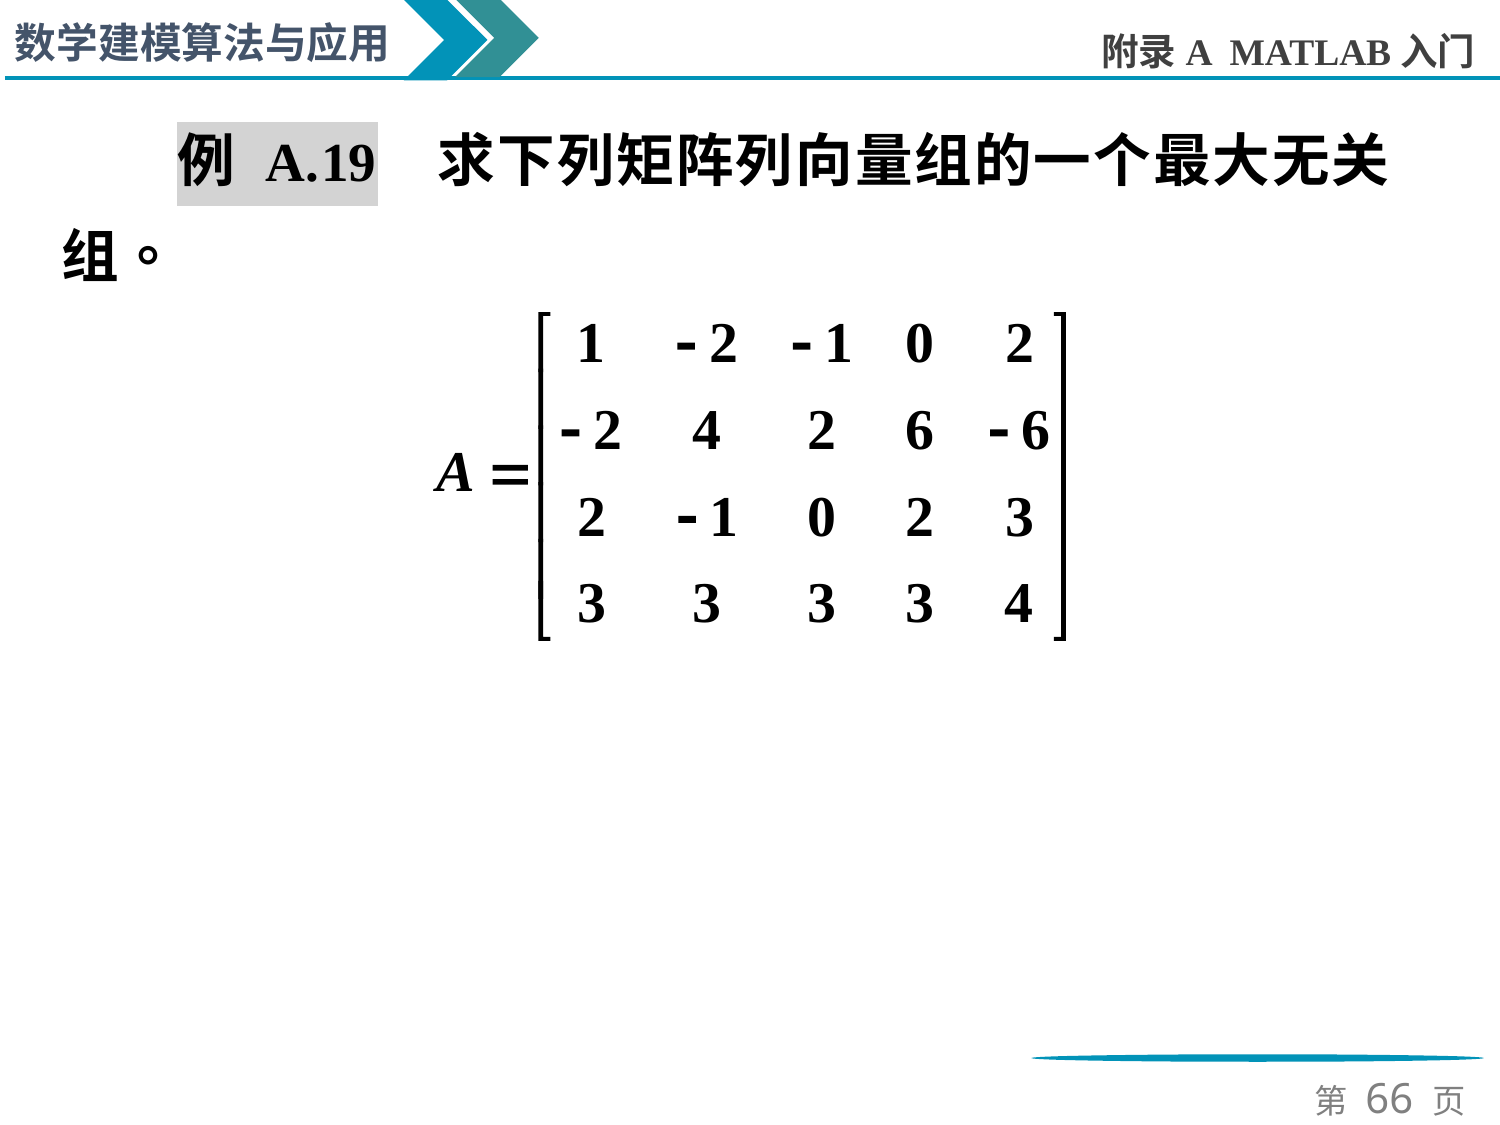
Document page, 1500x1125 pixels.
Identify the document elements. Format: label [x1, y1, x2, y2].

text_box [61, 115, 1388, 718]
